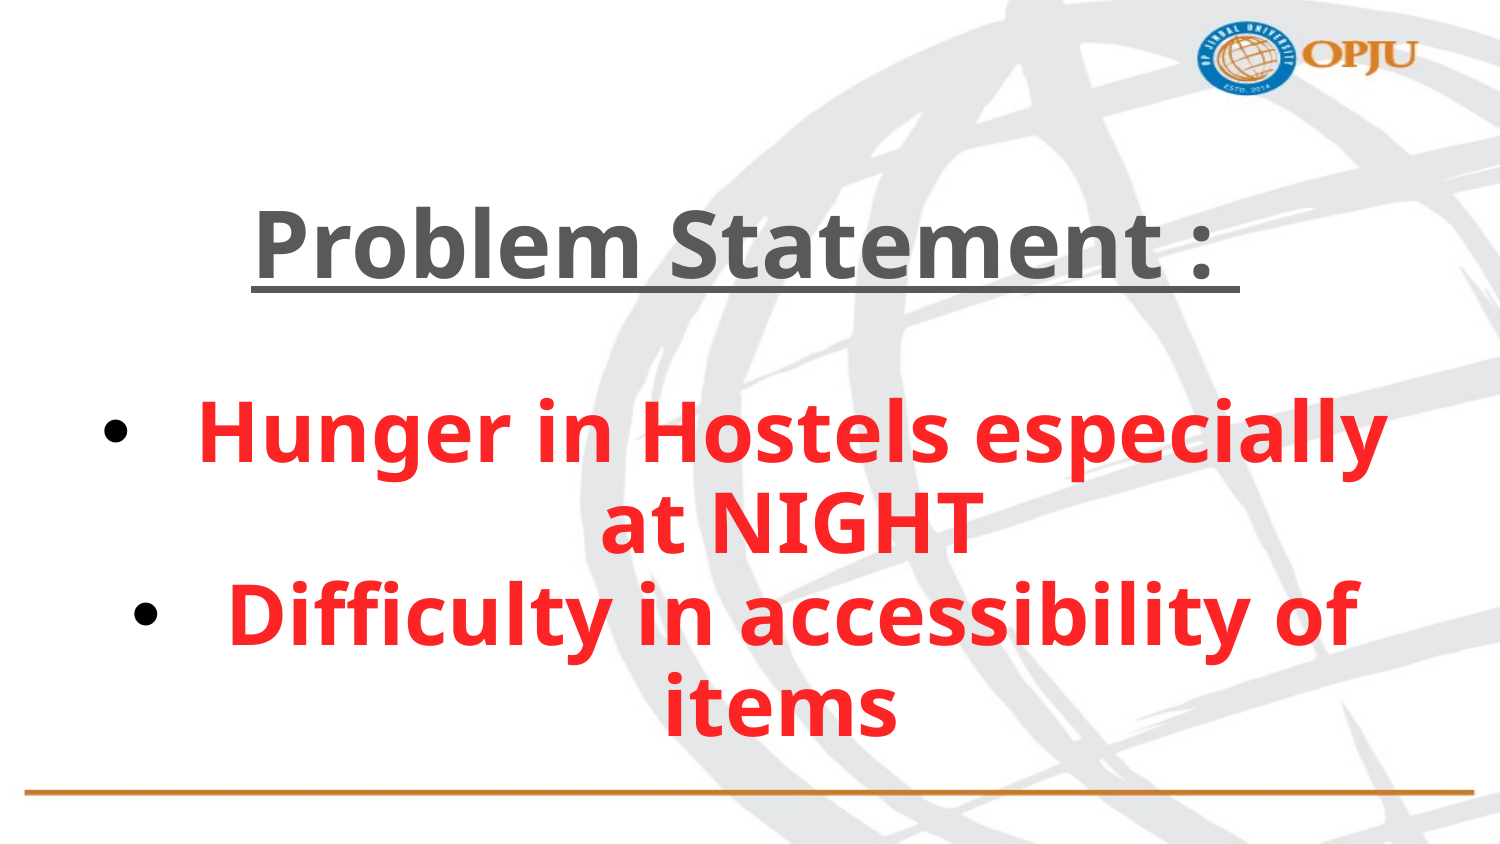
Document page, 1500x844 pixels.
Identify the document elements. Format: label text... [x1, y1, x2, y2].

text_box Problem Statement : Hunger in Hostels especially at NIGHT Difficulty in accessibility of items [78, 190, 1413, 305]
picture [0, 0, 1500, 844]
